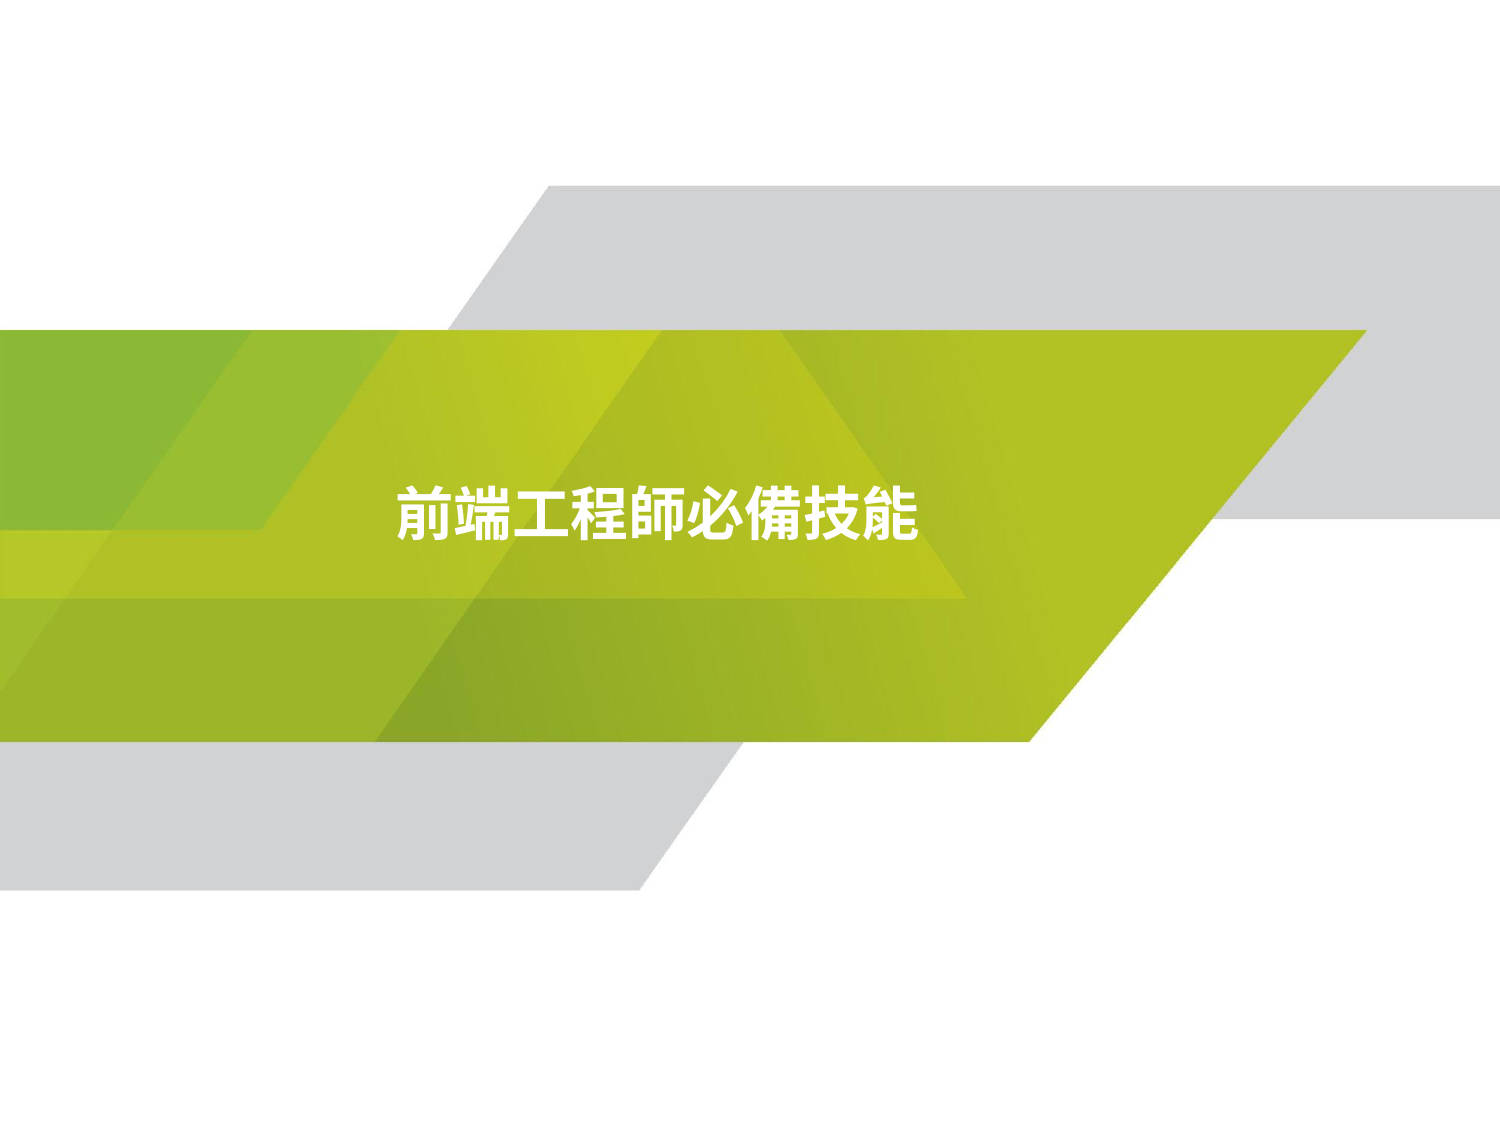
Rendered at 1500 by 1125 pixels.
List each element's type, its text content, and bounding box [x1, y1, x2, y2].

picture [0, 0, 1500, 1125]
title 前端工程師必備技能 [395, 479, 1081, 545]
